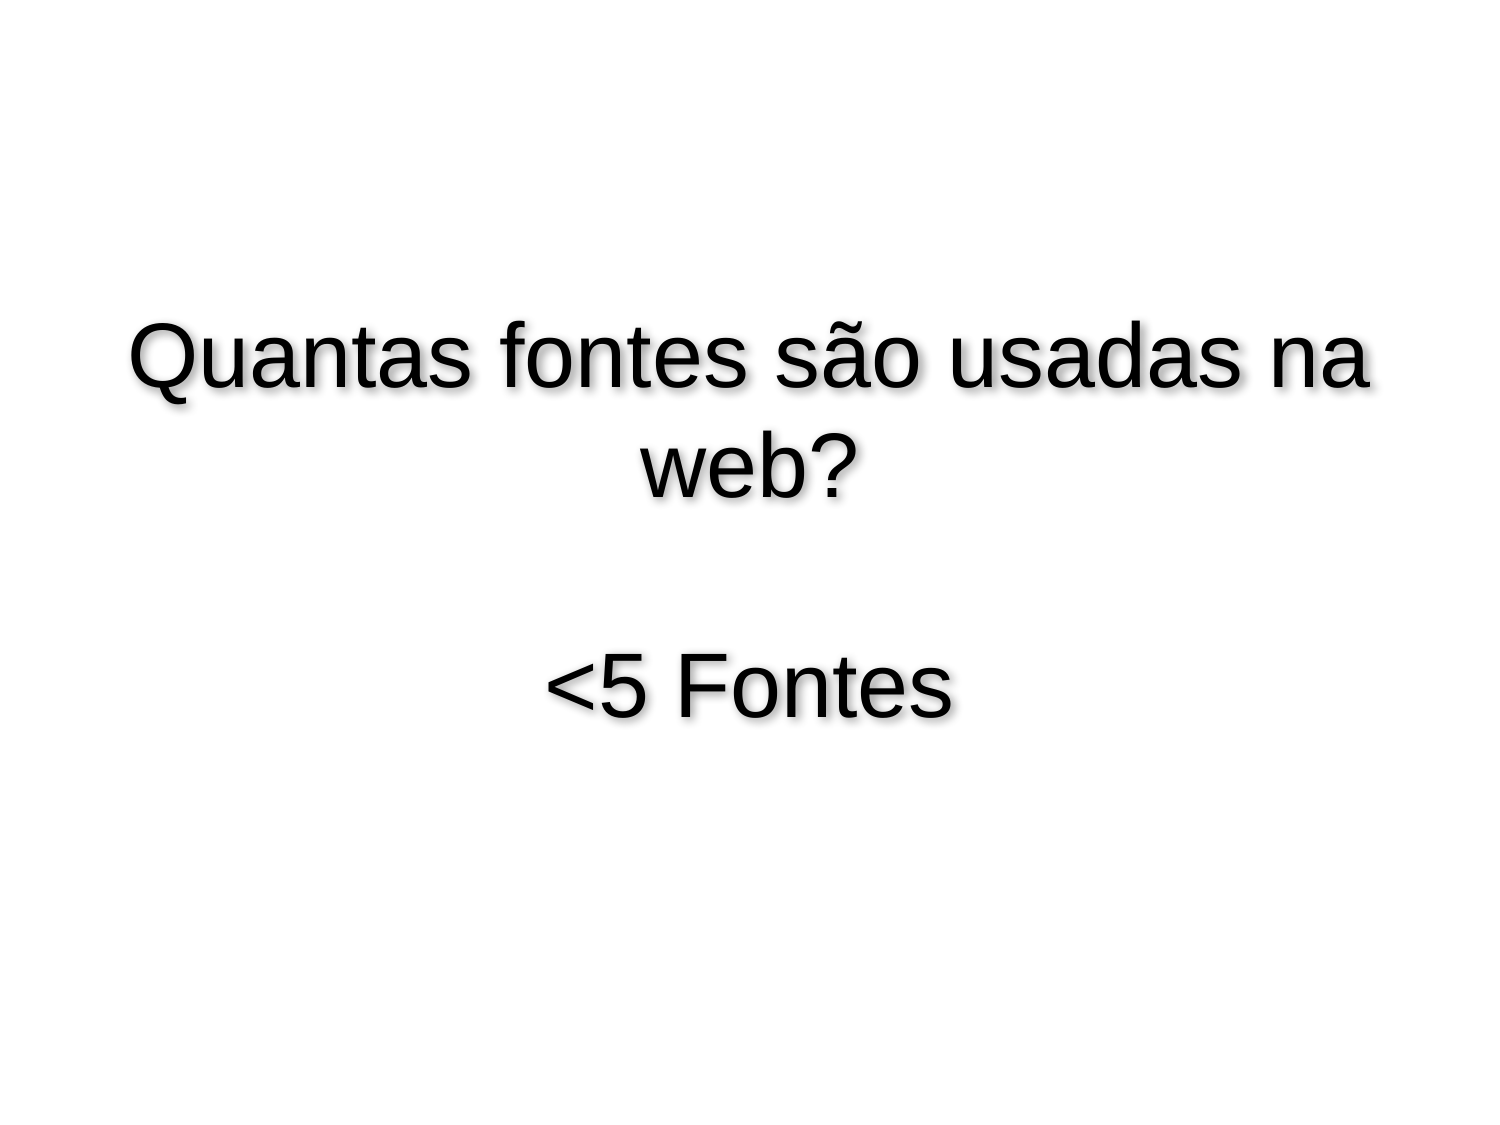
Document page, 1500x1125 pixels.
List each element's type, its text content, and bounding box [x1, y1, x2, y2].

text_box Quantas fontes são usadas na web? <5 Fontes [0, 285, 1500, 746]
